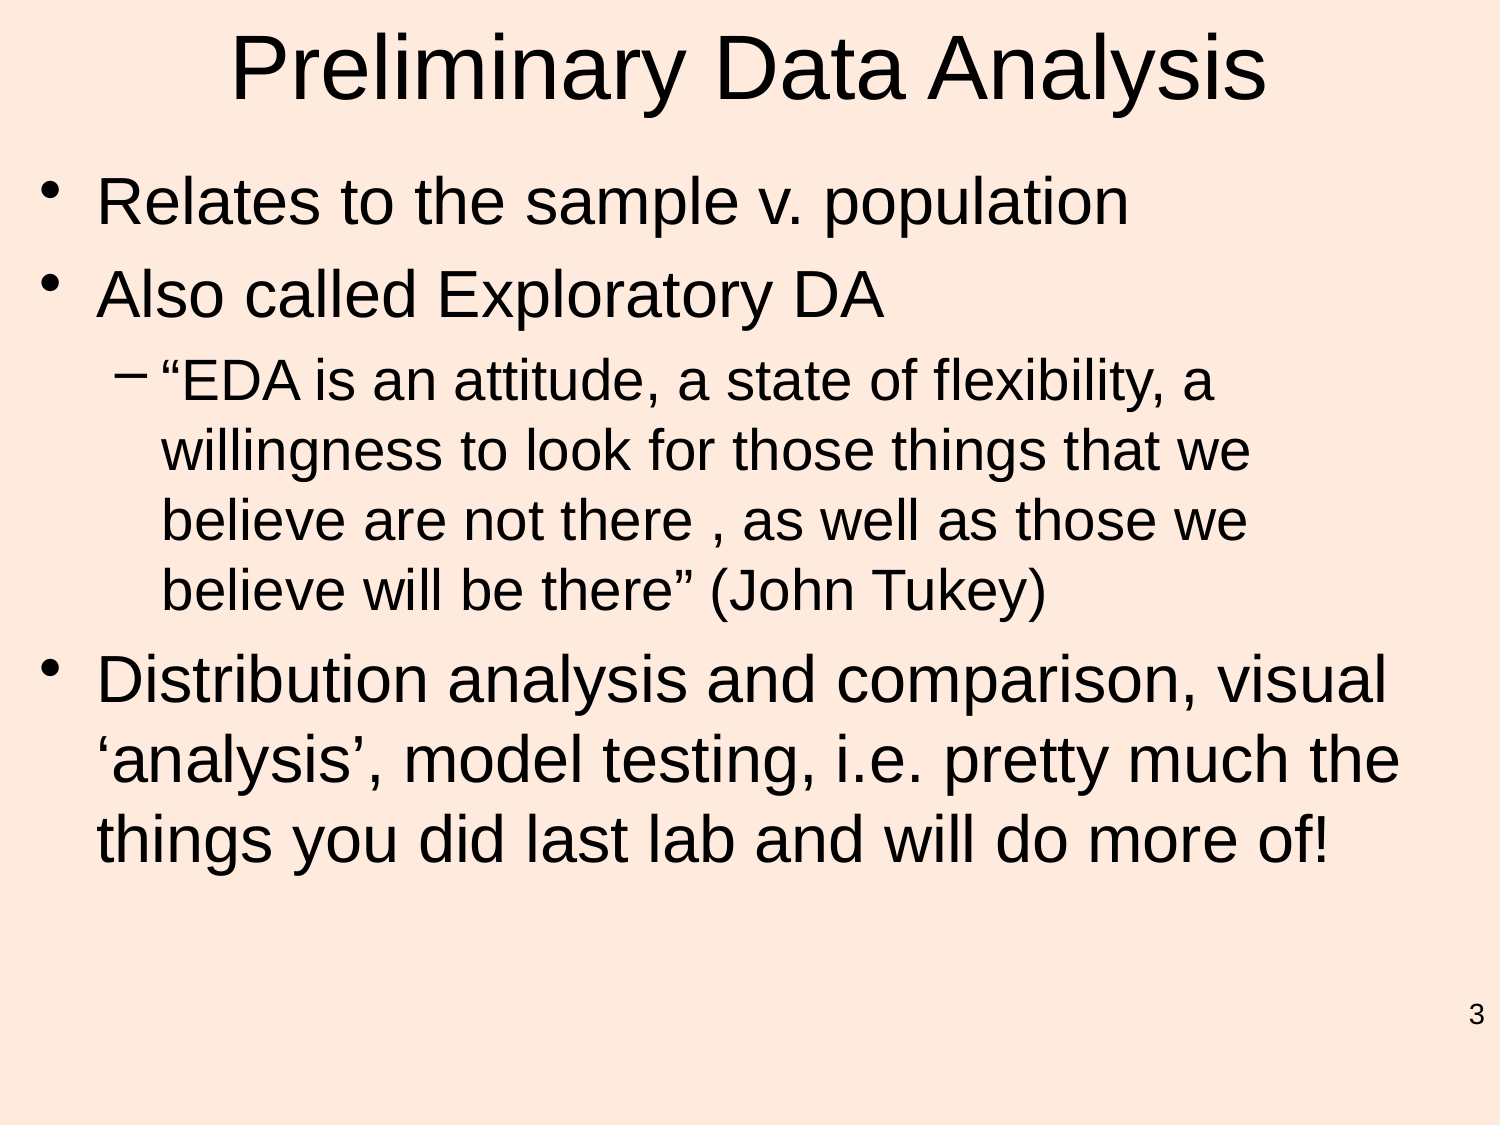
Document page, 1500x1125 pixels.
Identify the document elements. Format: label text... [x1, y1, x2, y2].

list Relates to the sample v. population Also called Exploratory DA “EDA is an attitude, a state of flexibility, a willingness to look for those things that we believe are not there , as well as those we believe will be there” (John Tukey) Distribution analysis and comparison, visual ‘analysis’, model testing, i.e. pretty much the things you did last lab and will do more of! [24, 149, 1463, 1100]
title Preliminary Data Analysis [112, 0, 1388, 125]
slide_number 3 [1187, 987, 1500, 1063]
